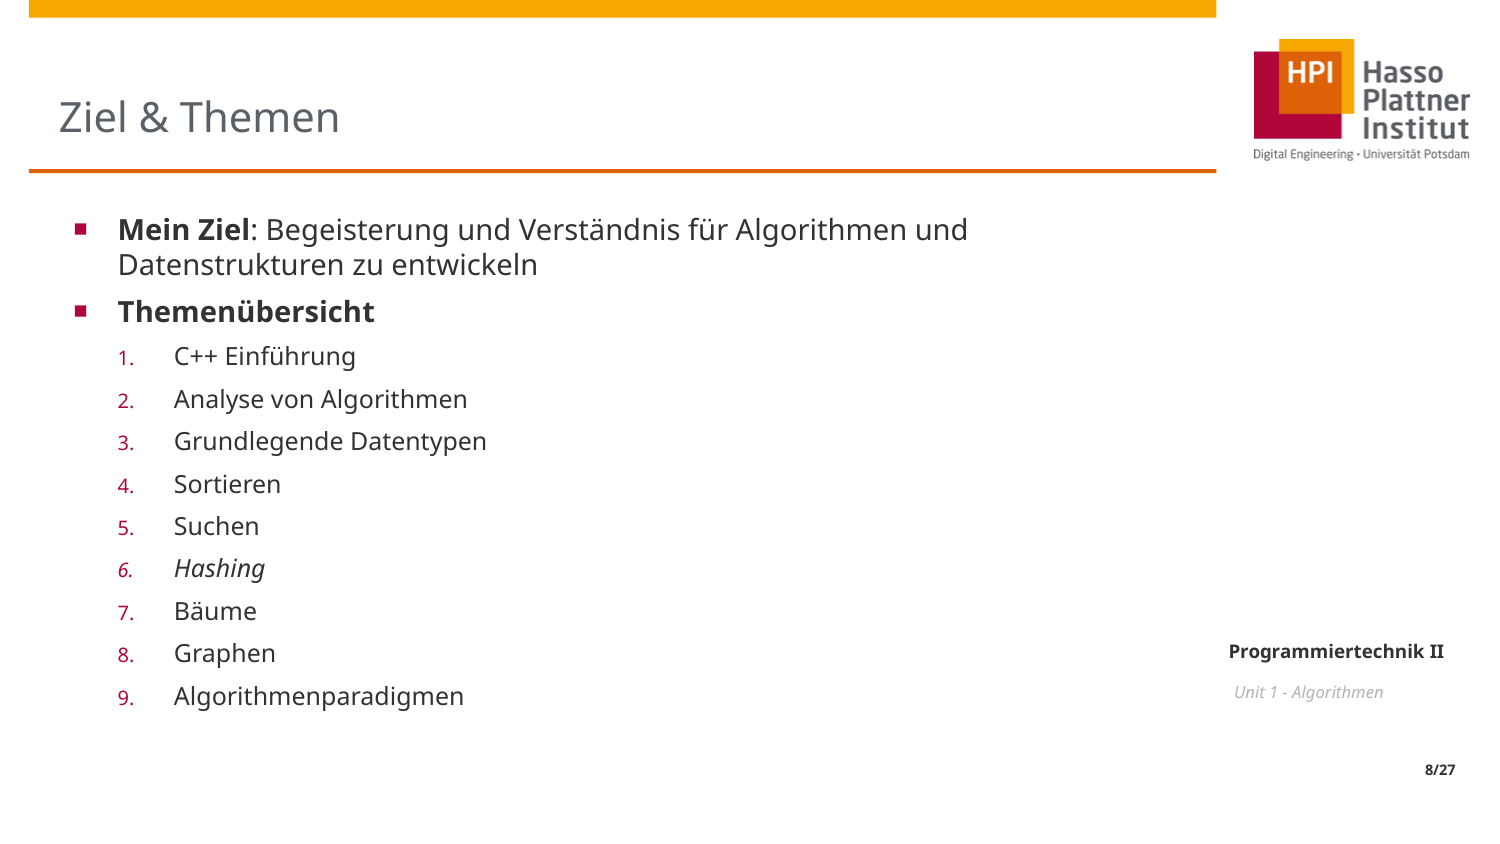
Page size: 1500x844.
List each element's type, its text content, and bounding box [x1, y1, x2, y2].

title Ziel & Themen [58, 17, 1187, 170]
picture [1254, 39, 1470, 161]
list Mein Ziel: Begeisterung und Verständnis für Algorithmen und Datenstrukturen zu entwickeln Themenübersicht C++ Einführung Analyse von Algorithmen Grundlegende Datentypen Sortieren Suchen Hashing Bäume Graphen Algorithmenparadigmen [58, 203, 1187, 788]
